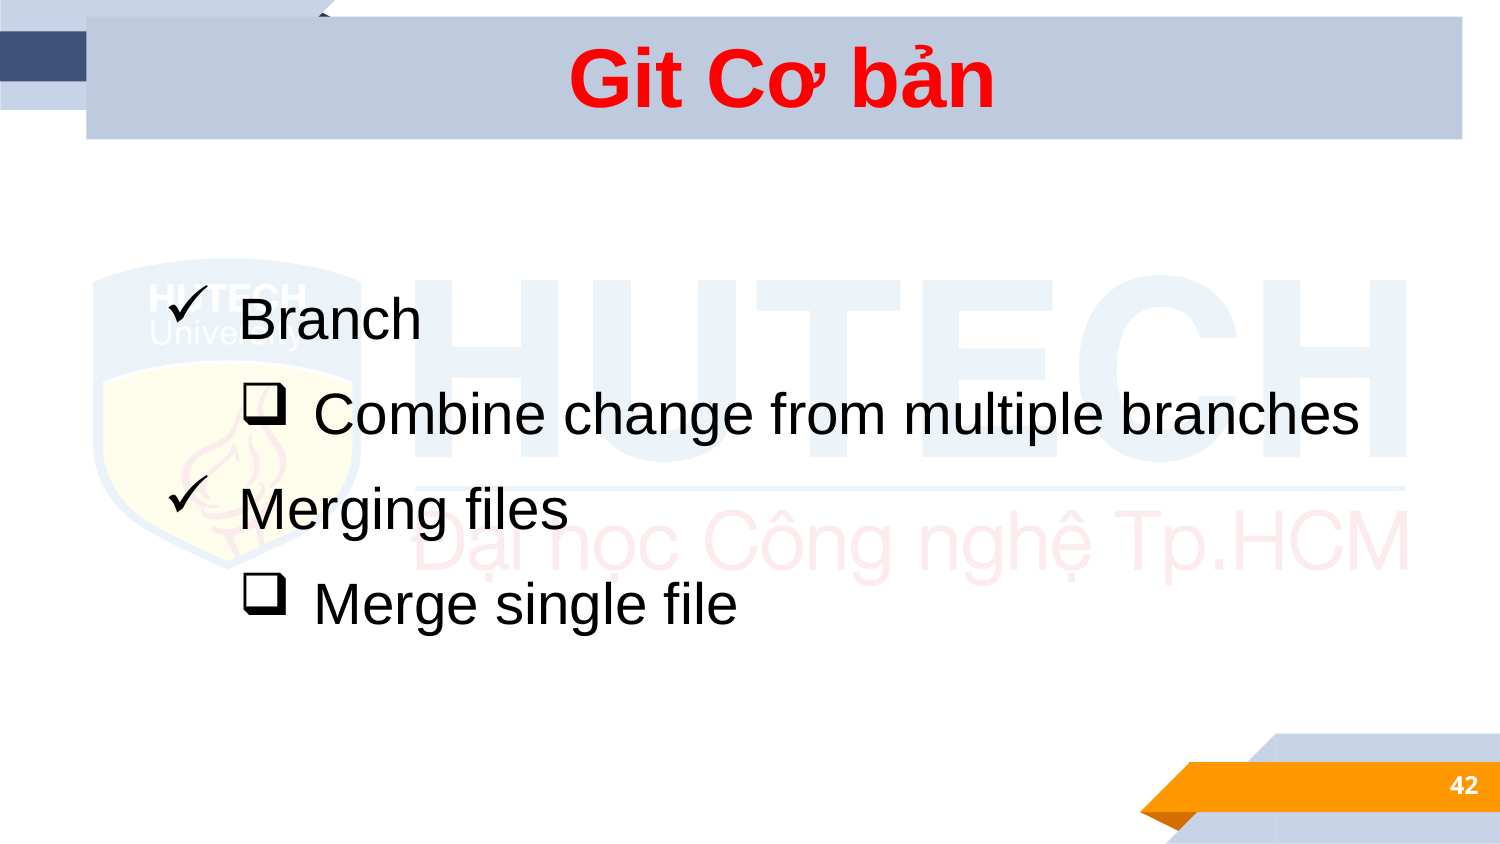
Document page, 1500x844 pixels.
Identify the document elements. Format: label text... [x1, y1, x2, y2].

text_box Git Cơ bản [86, 16, 1463, 140]
picture [0, 181, 1500, 663]
text_box Branch Combine change from multiple branches Merging files Merge single file [74, 274, 1450, 644]
slide_number 42 [1249, 760, 1494, 813]
